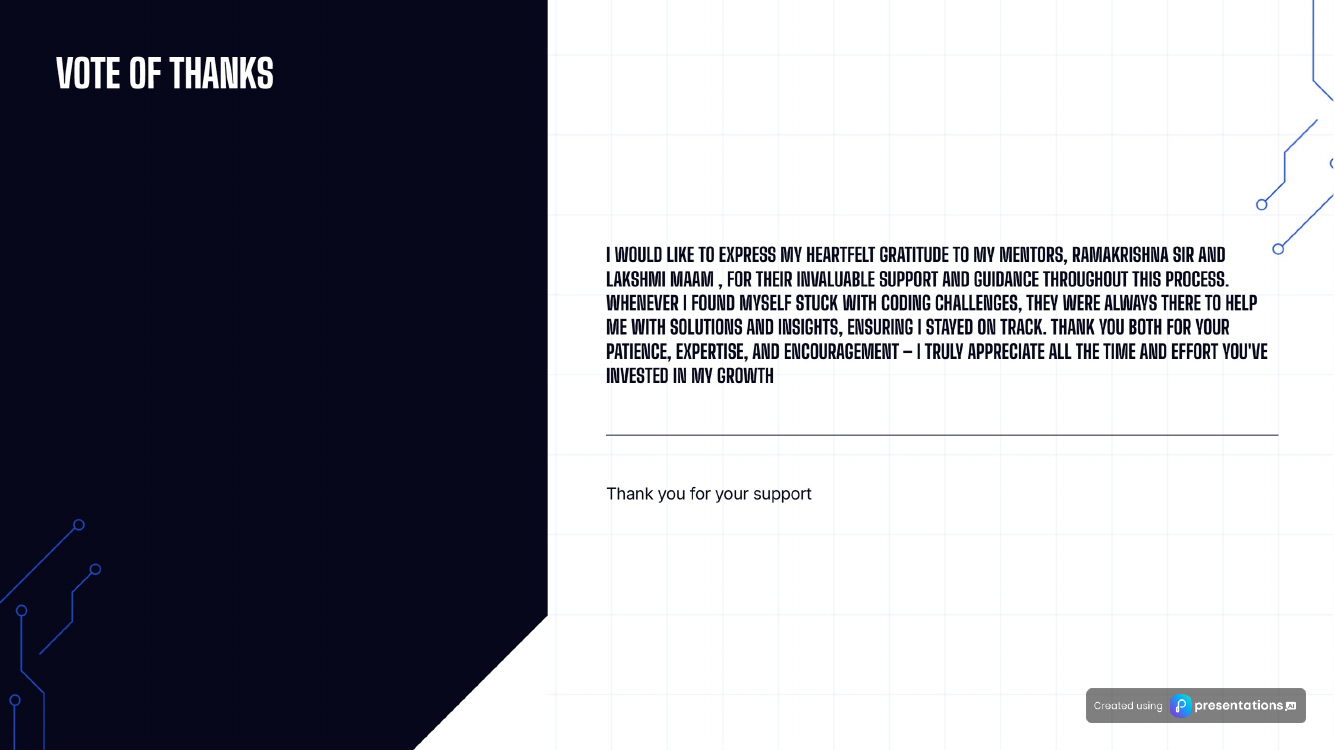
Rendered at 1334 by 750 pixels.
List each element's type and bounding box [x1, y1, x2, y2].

text_box [0, 0, 1334, 750]
